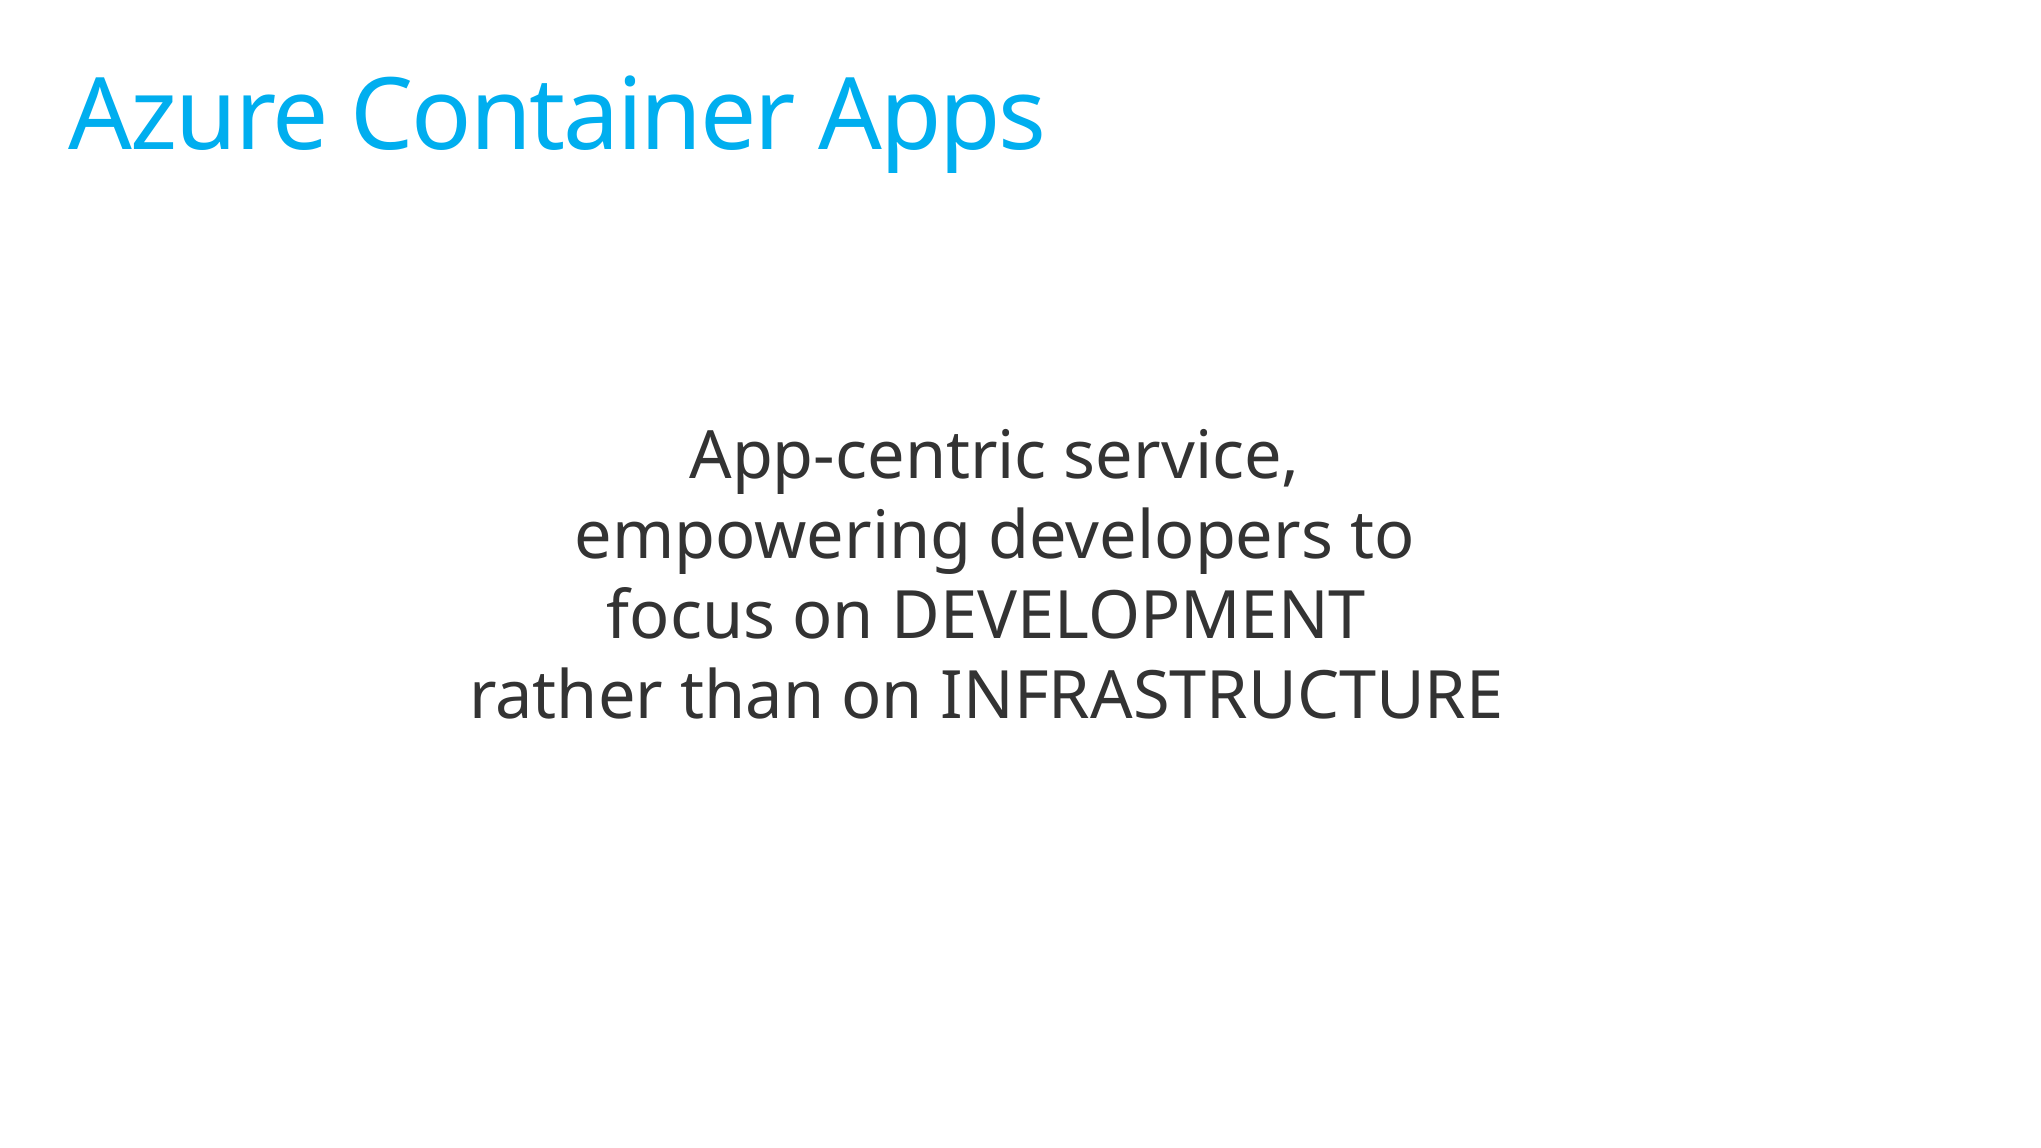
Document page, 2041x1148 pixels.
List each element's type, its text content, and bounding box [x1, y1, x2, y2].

text_box App-centric service, empowering developers to focus on DEVELOPMENT rather than on INFRASTRUCTURE [45, 404, 1945, 740]
title Azure Container Apps [45, 48, 1996, 199]
